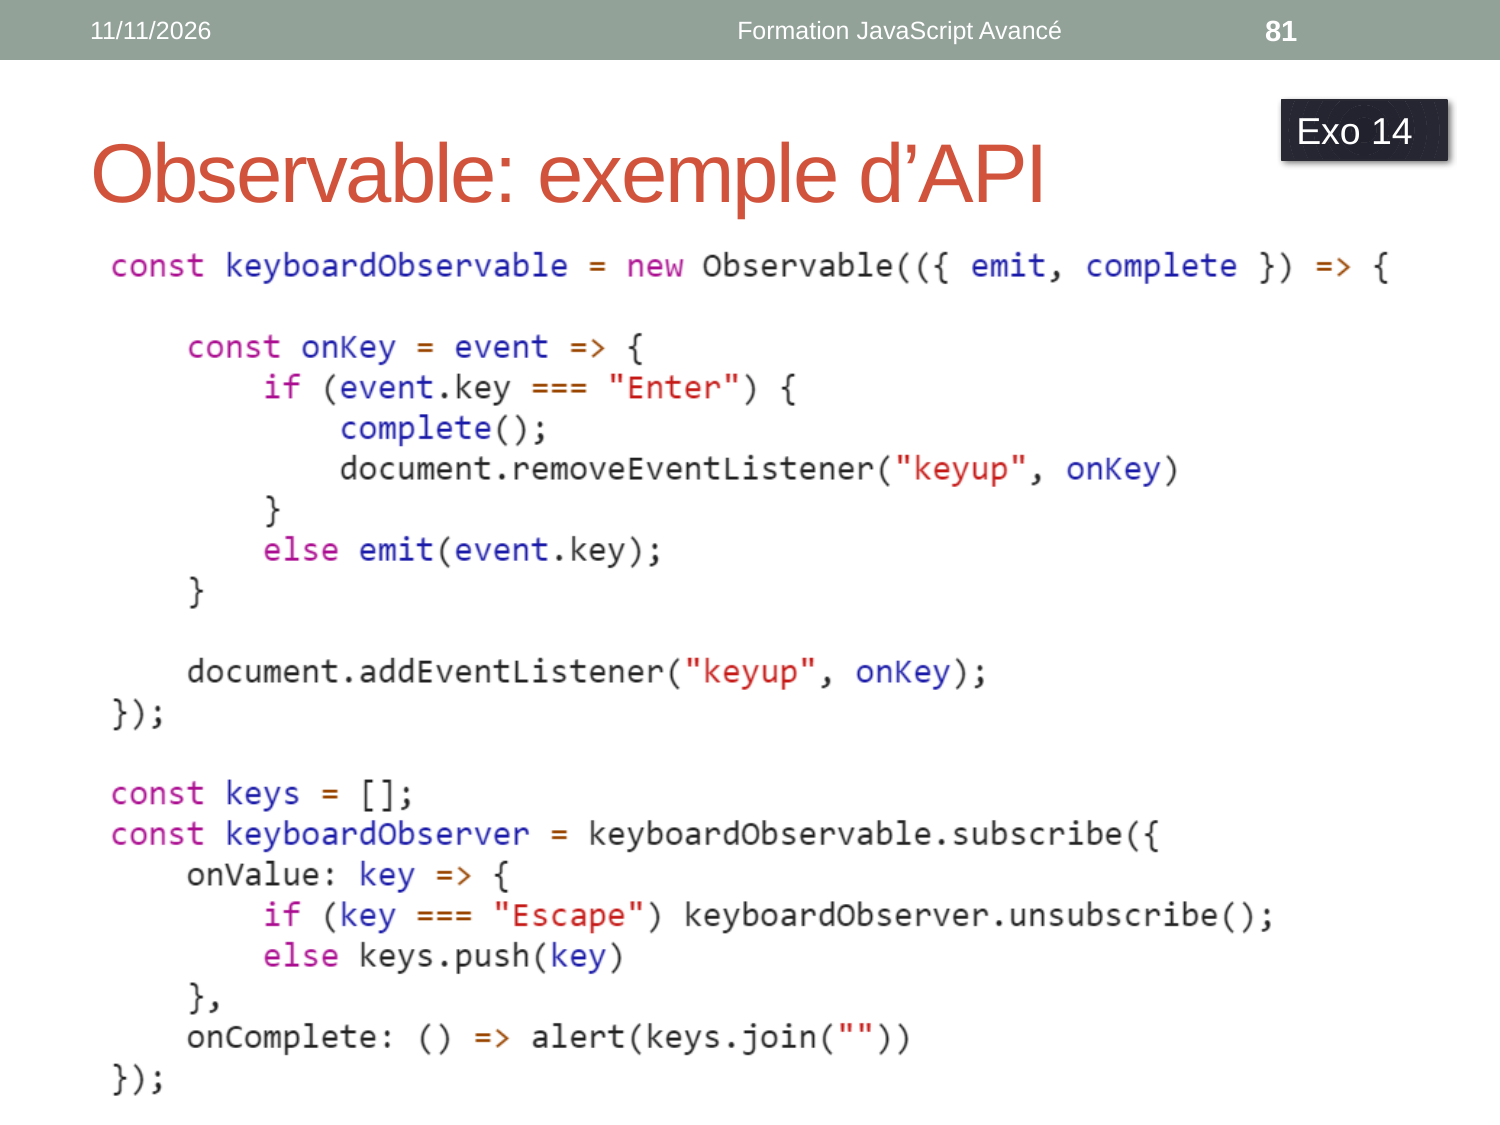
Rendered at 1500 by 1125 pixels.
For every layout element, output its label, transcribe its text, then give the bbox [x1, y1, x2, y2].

title Observable: exemple d’API [75, 87, 1425, 250]
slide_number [75, 3, 550, 57]
footer Formation JavaScript Avancé [562, 3, 1238, 57]
slide_number 81 [1250, 3, 1425, 57]
picture [100, 242, 1400, 1107]
text_box Exo 14 [1281, 99, 1448, 161]
